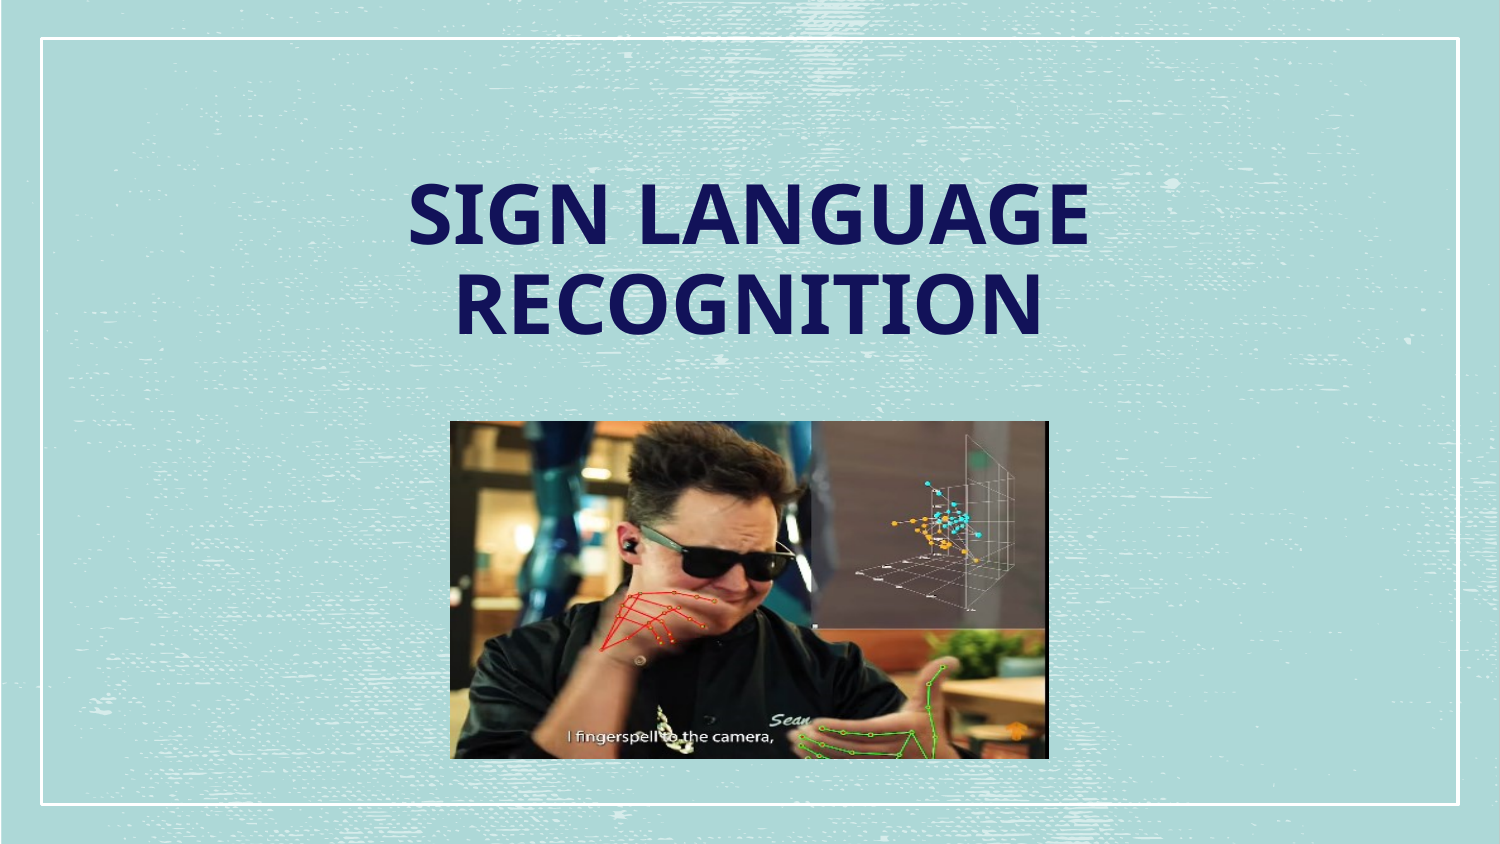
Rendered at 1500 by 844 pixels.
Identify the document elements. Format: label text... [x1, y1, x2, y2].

title SIGN LANGUAGE RECOGNITION [295, 32, 1205, 368]
picture [0, 0, 1500, 844]
